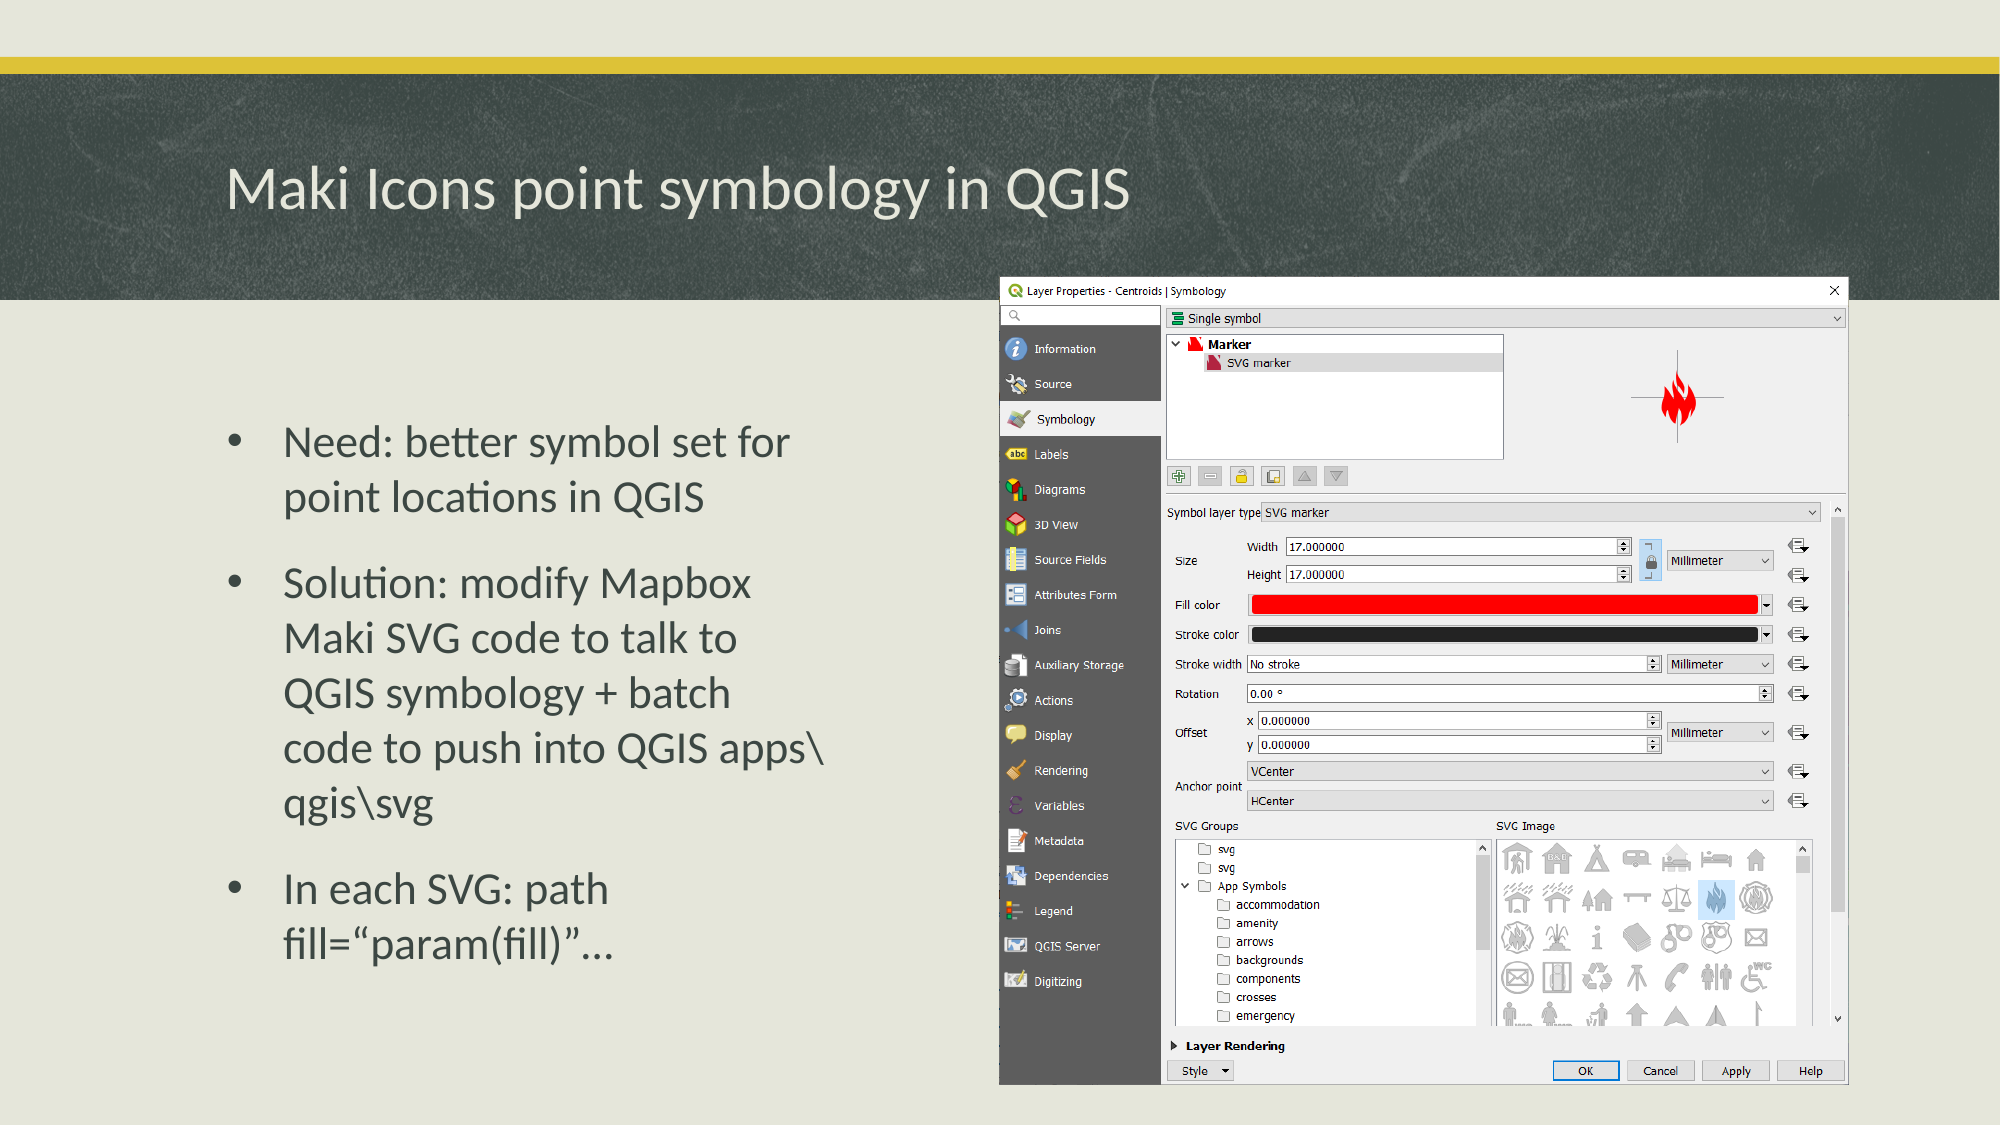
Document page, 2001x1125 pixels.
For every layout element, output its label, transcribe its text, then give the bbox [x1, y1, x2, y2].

list Need: better symbol set for point locations in QGIS Solution: modify Mapbox Maki SVG code to talk to QGIS symbology + batch code to push into QGIS apps\qgis\svg In each SVG: path fill=“param(fill)”… [211, 404, 841, 1014]
title Maki Icons point symbology in QGIS [210, 76, 1790, 300]
picture [0, 74, 2000, 1085]
